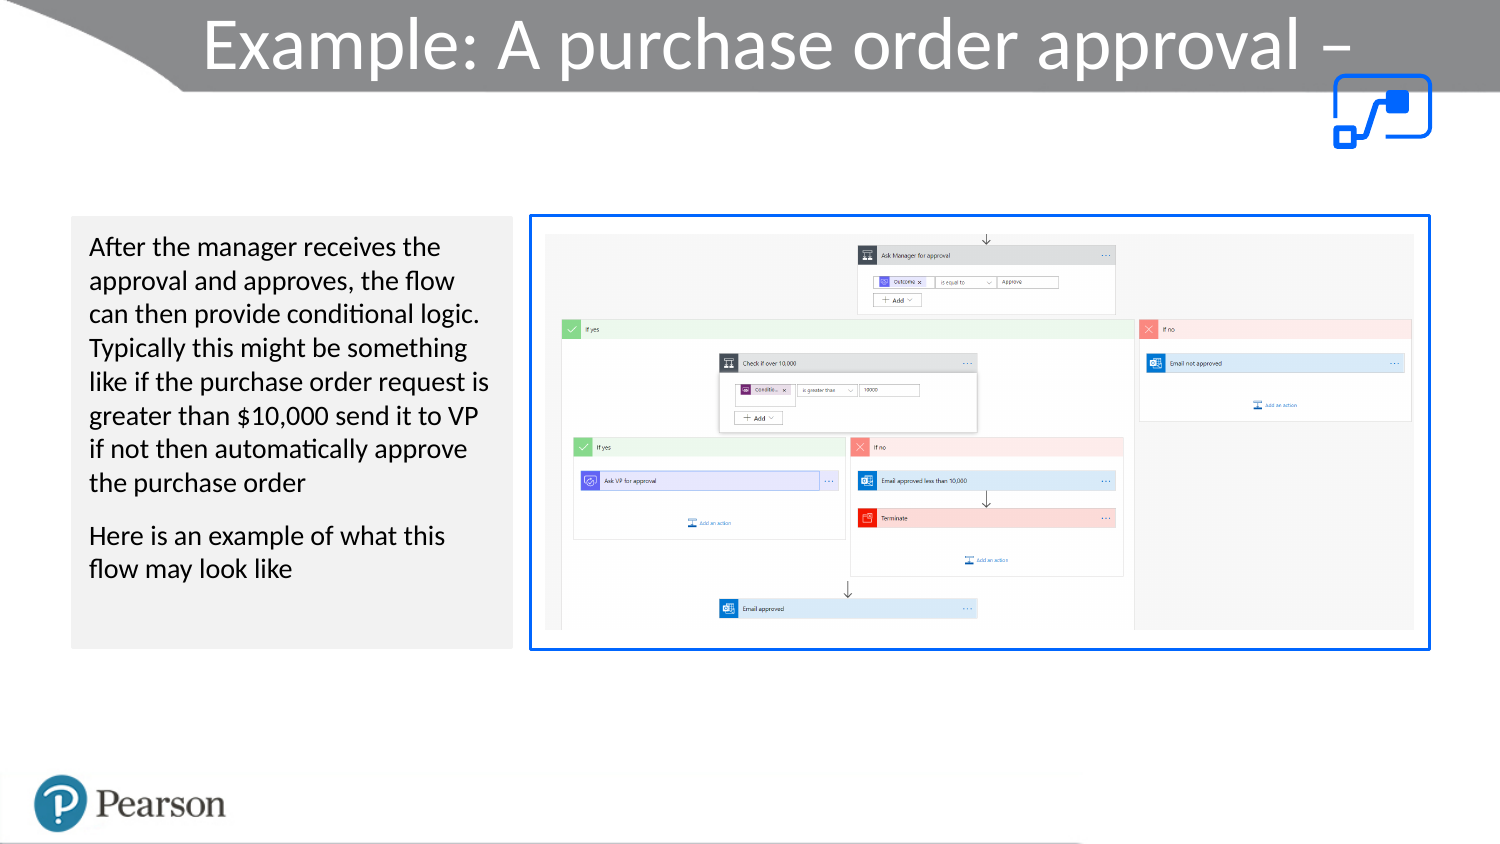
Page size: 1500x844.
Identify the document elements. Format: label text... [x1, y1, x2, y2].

text_box After the manager receives the approval and approves, the flow can then provide conditional logic. Typically this might be something like if the purchase order request is greater than $10,000 send it to VP if not then automatically approve the purchase order Here is an example of what this flow may look like [70, 215, 513, 650]
picture [0, 0, 1500, 844]
title Example: A purchase order approval – continued [187, 0, 1426, 79]
